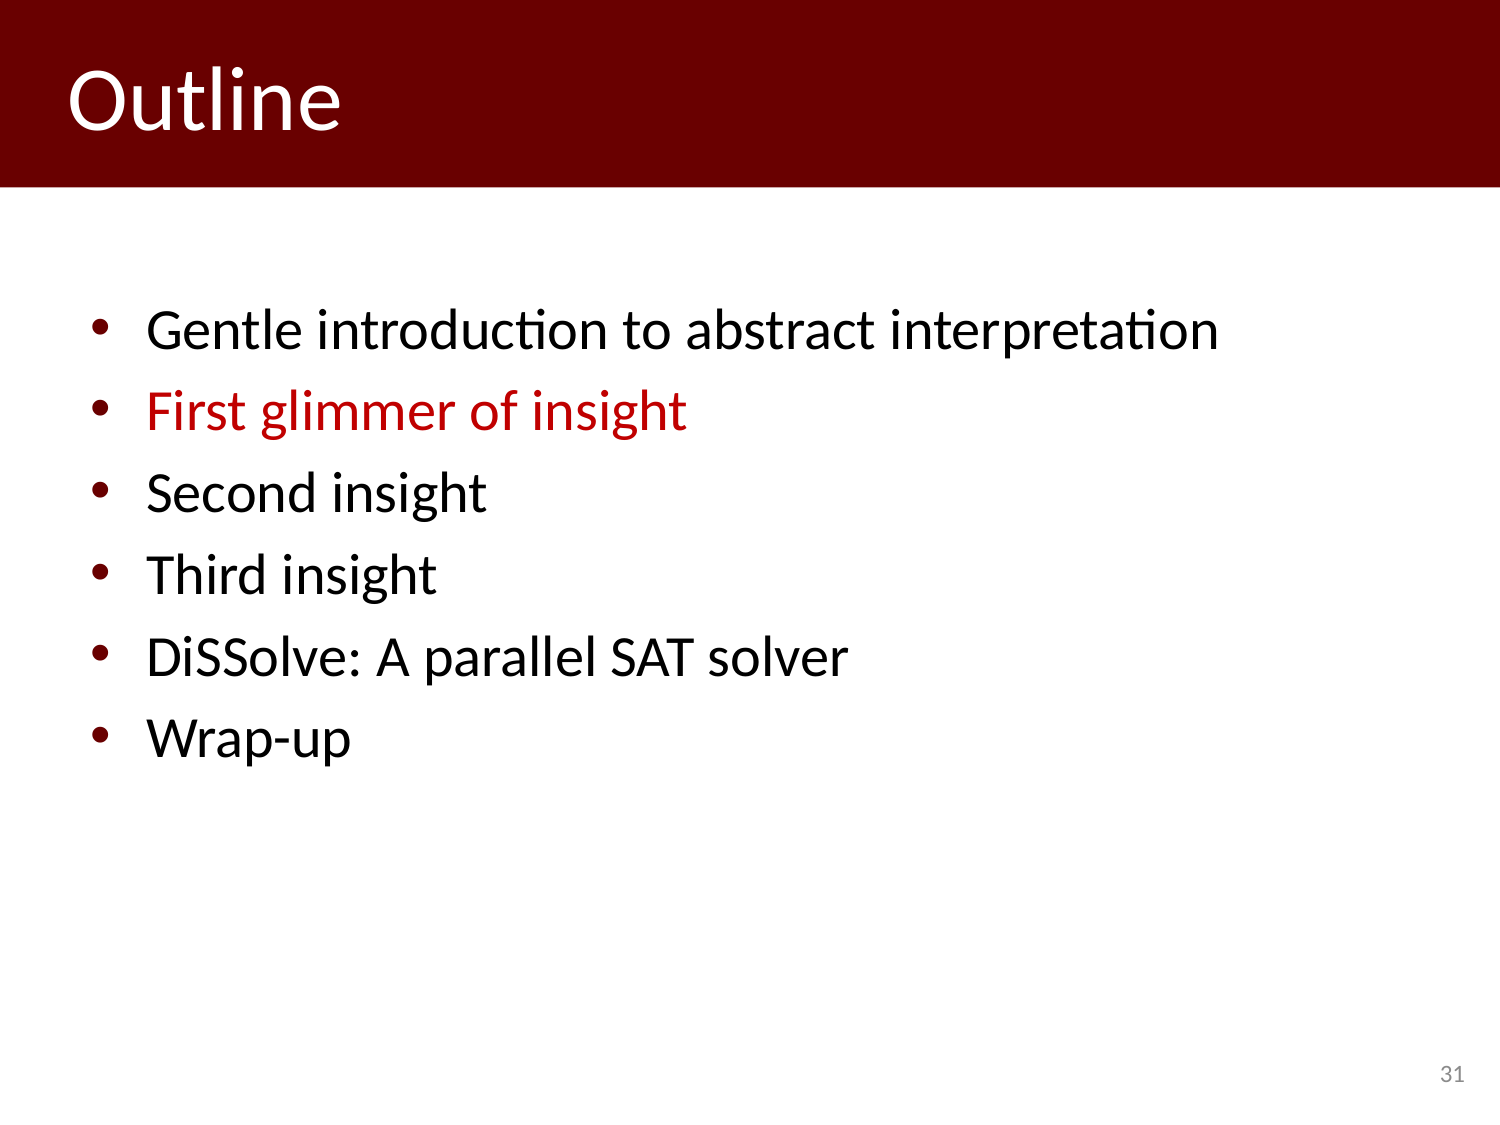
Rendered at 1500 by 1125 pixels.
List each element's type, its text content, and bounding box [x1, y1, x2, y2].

list Gentle introduction to abstract interpretation First glimmer of insight Second insight Third insight DiSSolve: A parallel SAT solver Wrap-up [75, 283, 1425, 1026]
title Outline [0, 0, 1500, 188]
slide_number 31 [1130, 1042, 1481, 1103]
